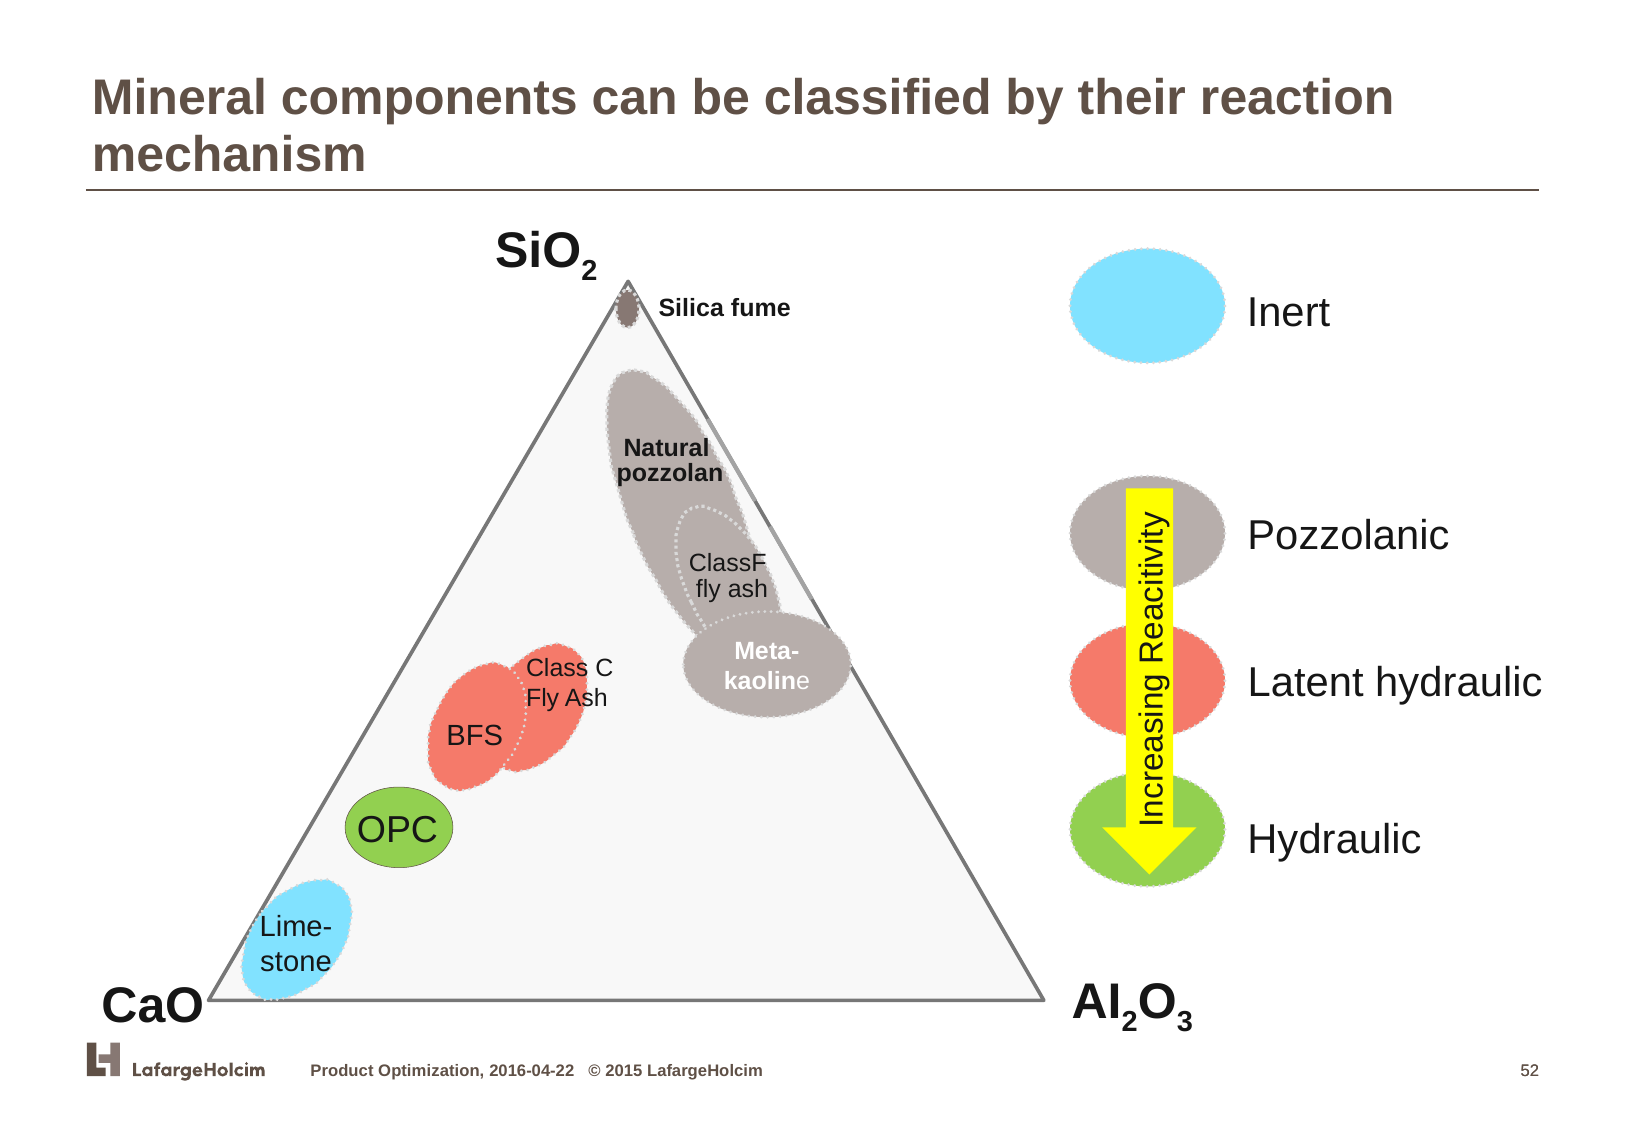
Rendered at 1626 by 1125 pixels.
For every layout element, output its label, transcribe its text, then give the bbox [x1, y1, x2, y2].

text_box Mineral components can be classified by their reaction mechanism [91, 54, 1532, 184]
text_box [1218, 282, 1225, 330]
text_box Pozzolanic [1232, 500, 1465, 565]
text_box [1218, 656, 1225, 705]
text_box Hydraulic [1232, 804, 1437, 870]
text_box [85, 210, 1215, 1042]
text_box [1218, 509, 1225, 557]
slide_number 52 [1467, 1052, 1540, 1080]
text_box Inert [1232, 277, 1346, 343]
text_box [1218, 805, 1225, 853]
footer Product Optimization, 2016-04-22 © 2015 LafargeHolcim [310, 1052, 831, 1080]
text_box Latent hydraulic [1232, 647, 1558, 713]
